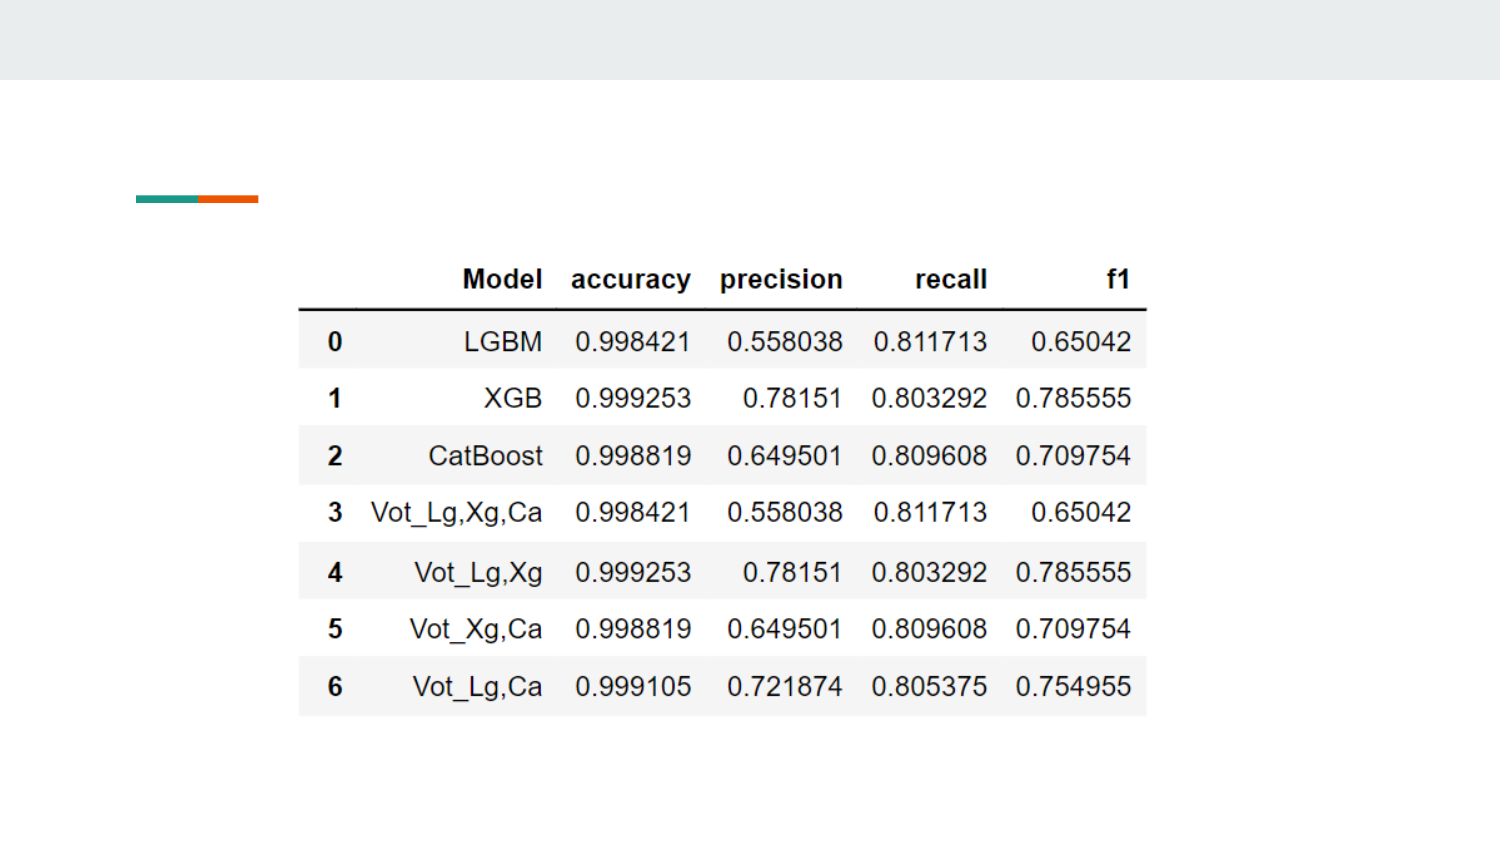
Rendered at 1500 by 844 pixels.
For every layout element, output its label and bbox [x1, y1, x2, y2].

picture [287, 246, 1180, 725]
